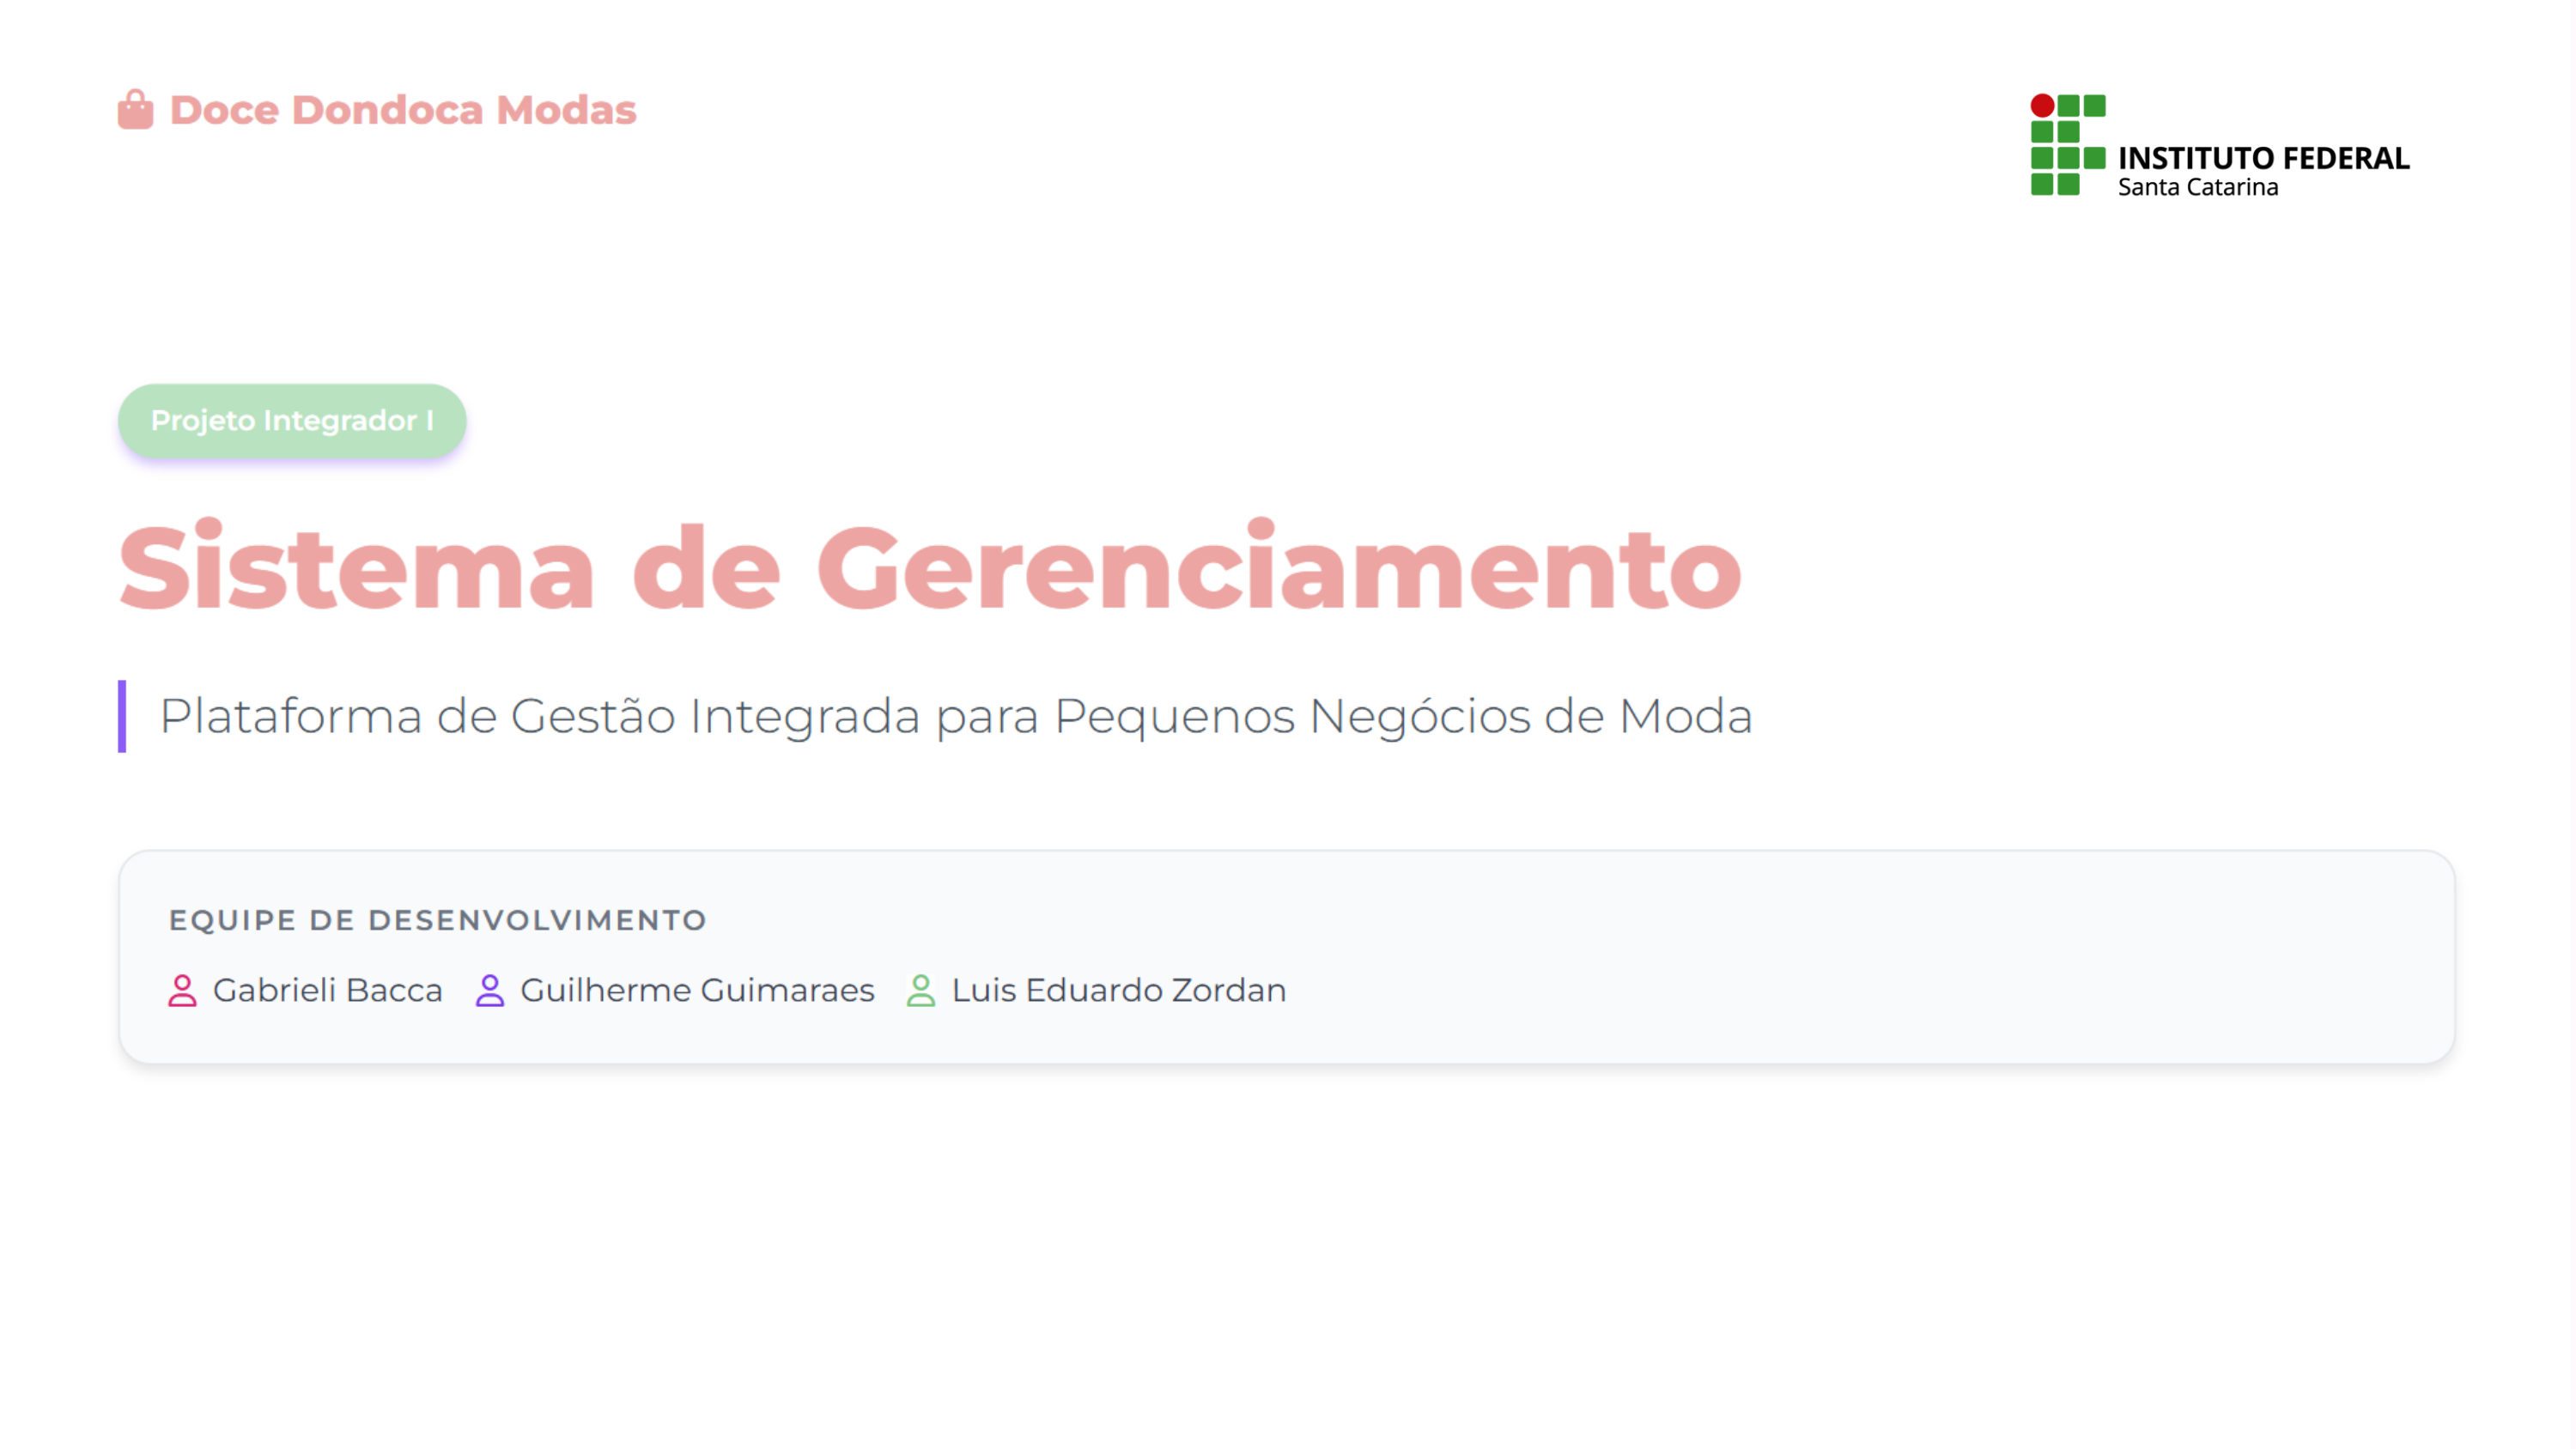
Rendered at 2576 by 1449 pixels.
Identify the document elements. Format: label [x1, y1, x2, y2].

text_box [2009, 72, 2432, 217]
text_box [0, 0, 2571, 1449]
